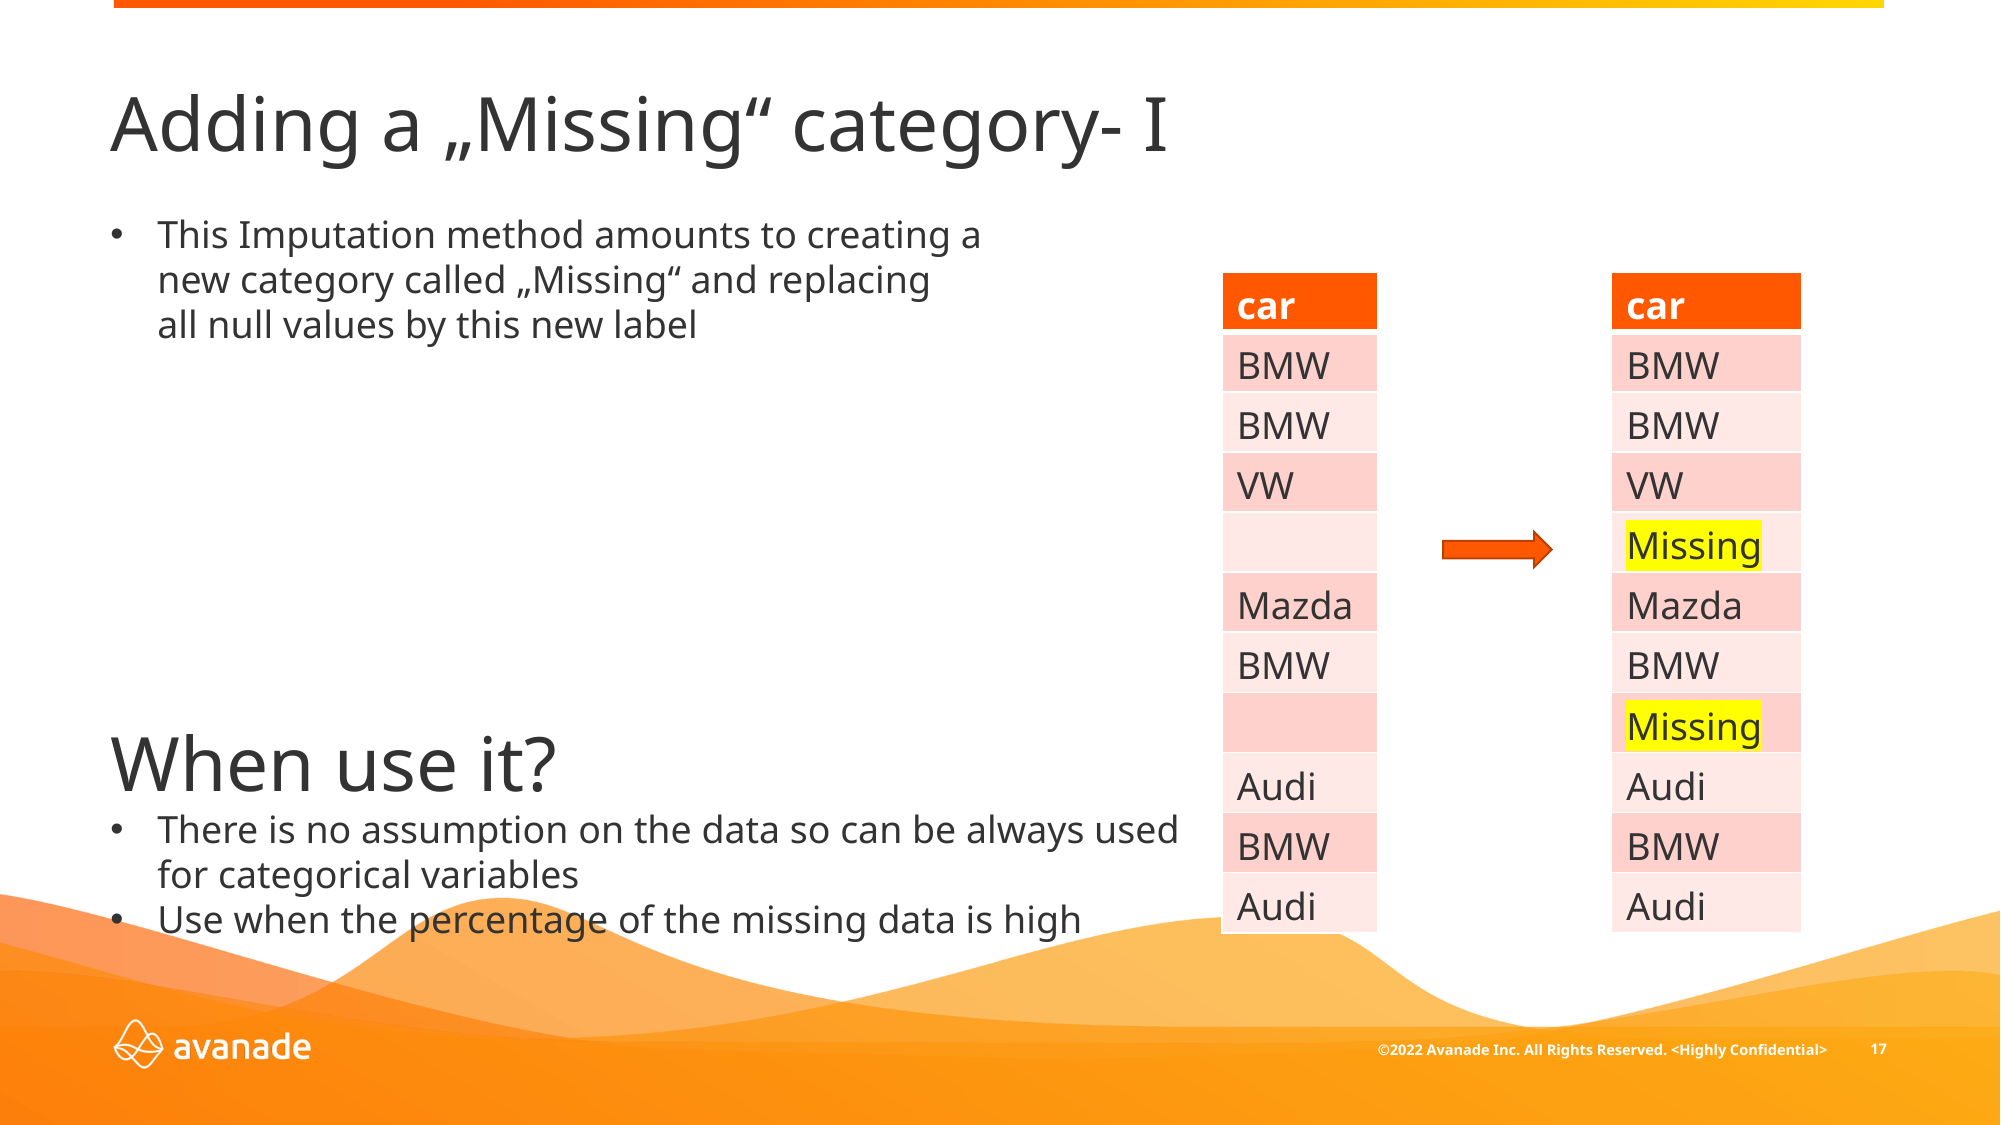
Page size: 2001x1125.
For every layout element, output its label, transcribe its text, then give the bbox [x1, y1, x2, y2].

table_cell Mazda [1223, 573, 1377, 631]
table_cell BMW [1612, 813, 1801, 872]
table_cell VW [1223, 453, 1377, 511]
table_header car [1223, 273, 1377, 329]
table_cell [1223, 693, 1377, 752]
text_box When use it? There is no assumption on the data so can be always used for categorical variables Use when the percentage of the missing data is high [95, 709, 1914, 994]
table_cell Missing [1612, 513, 1801, 571]
picture [0, 145, 2000, 1125]
table_cell BMW [1223, 335, 1377, 391]
table_cell BMW [1223, 813, 1377, 872]
text_box [1442, 529, 1554, 570]
table_cell Mazda [1612, 573, 1801, 631]
table_cell VW [1612, 453, 1801, 511]
table_cell Missing [1612, 693, 1801, 752]
table_cell Audi [1612, 753, 1801, 812]
picture [1379, 354, 1611, 709]
table_cell BMW [1223, 633, 1377, 692]
table_cell [1223, 513, 1377, 571]
table_cell BMW [1612, 393, 1801, 451]
table_cell Audi [1223, 873, 1377, 932]
table_header car [1612, 273, 1801, 329]
table_cell Audi [1612, 873, 1801, 932]
table_cell BMW [1612, 633, 1801, 692]
table_cell BMW [1612, 335, 1801, 391]
text_box Adding a „Missing“ category- I This Imputation method amounts to creating a new category called „Missing“ and replacing all null values by this new label [95, 68, 1914, 354]
table_cell BMW [1223, 393, 1377, 451]
table_cell Audi [1223, 753, 1377, 812]
